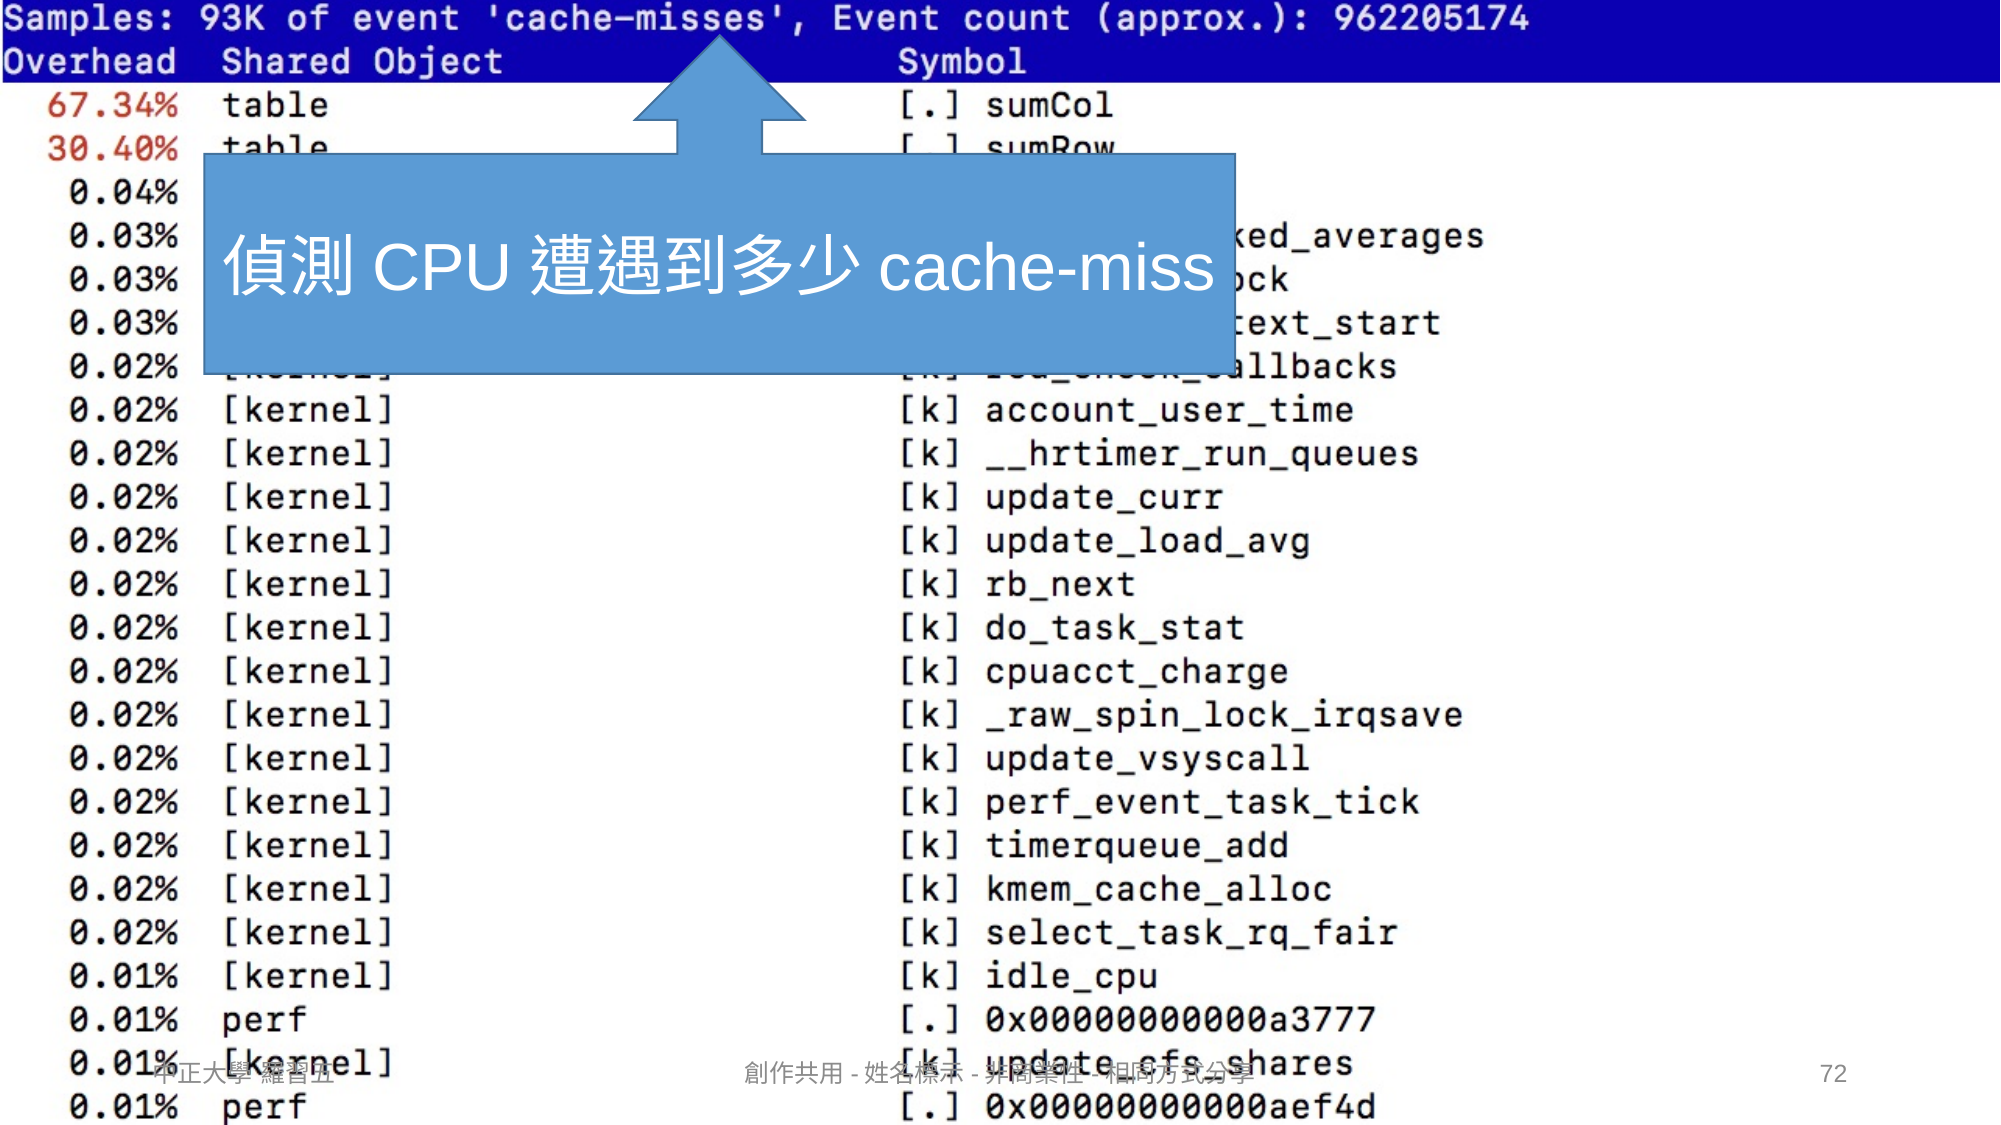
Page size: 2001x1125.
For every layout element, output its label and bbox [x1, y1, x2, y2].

list [0, 0, 2000, 1125]
